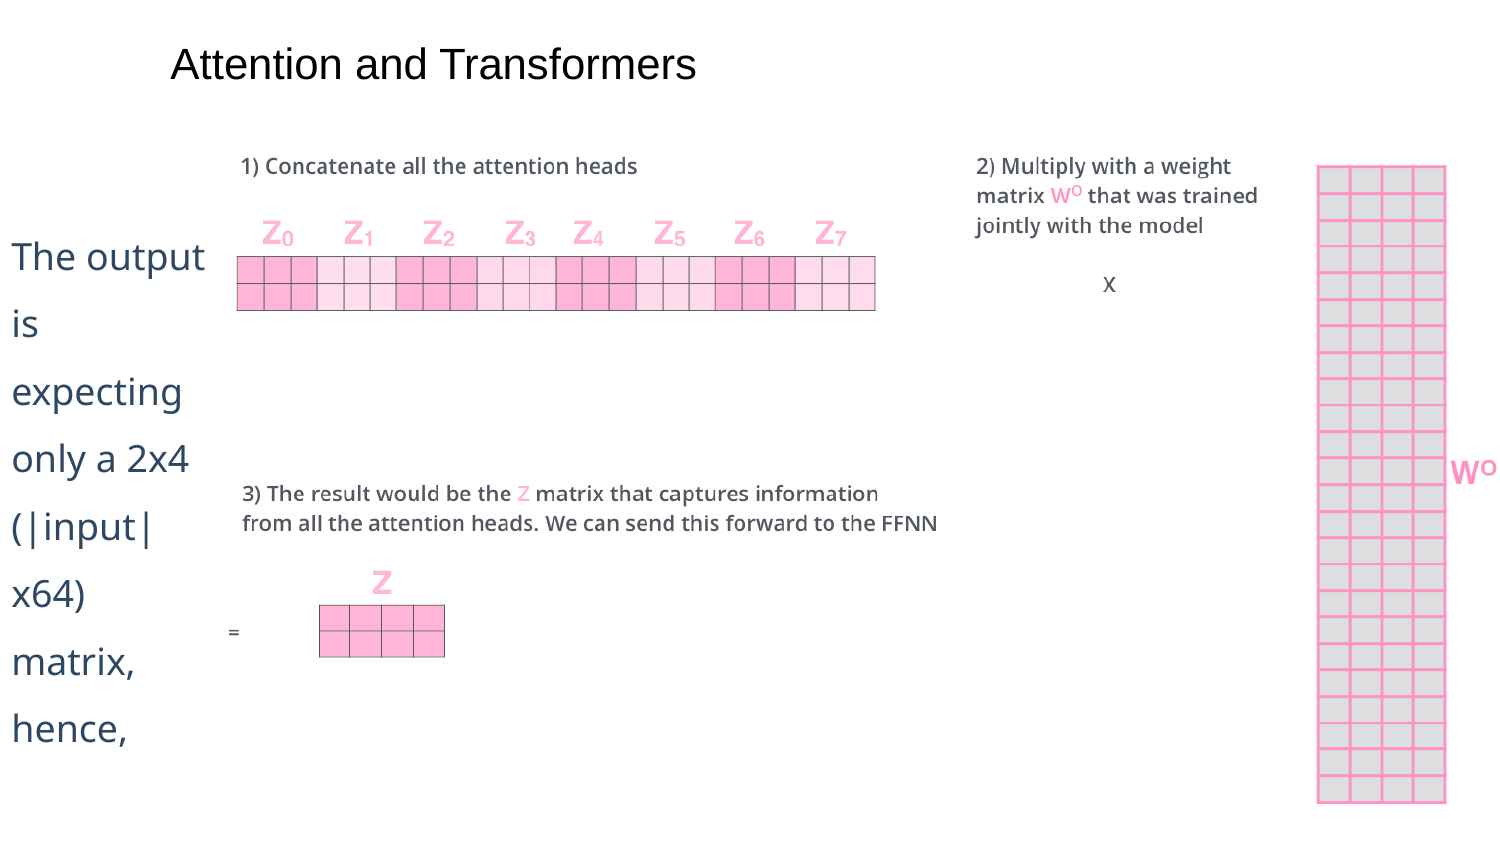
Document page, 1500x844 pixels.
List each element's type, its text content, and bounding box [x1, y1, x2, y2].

picture [207, 109, 1500, 837]
text_box Attention and Transformers [159, 29, 1004, 94]
text_box The output is expecting only a 2x4 (|input|x64) matrix, hence, [0, 204, 202, 622]
